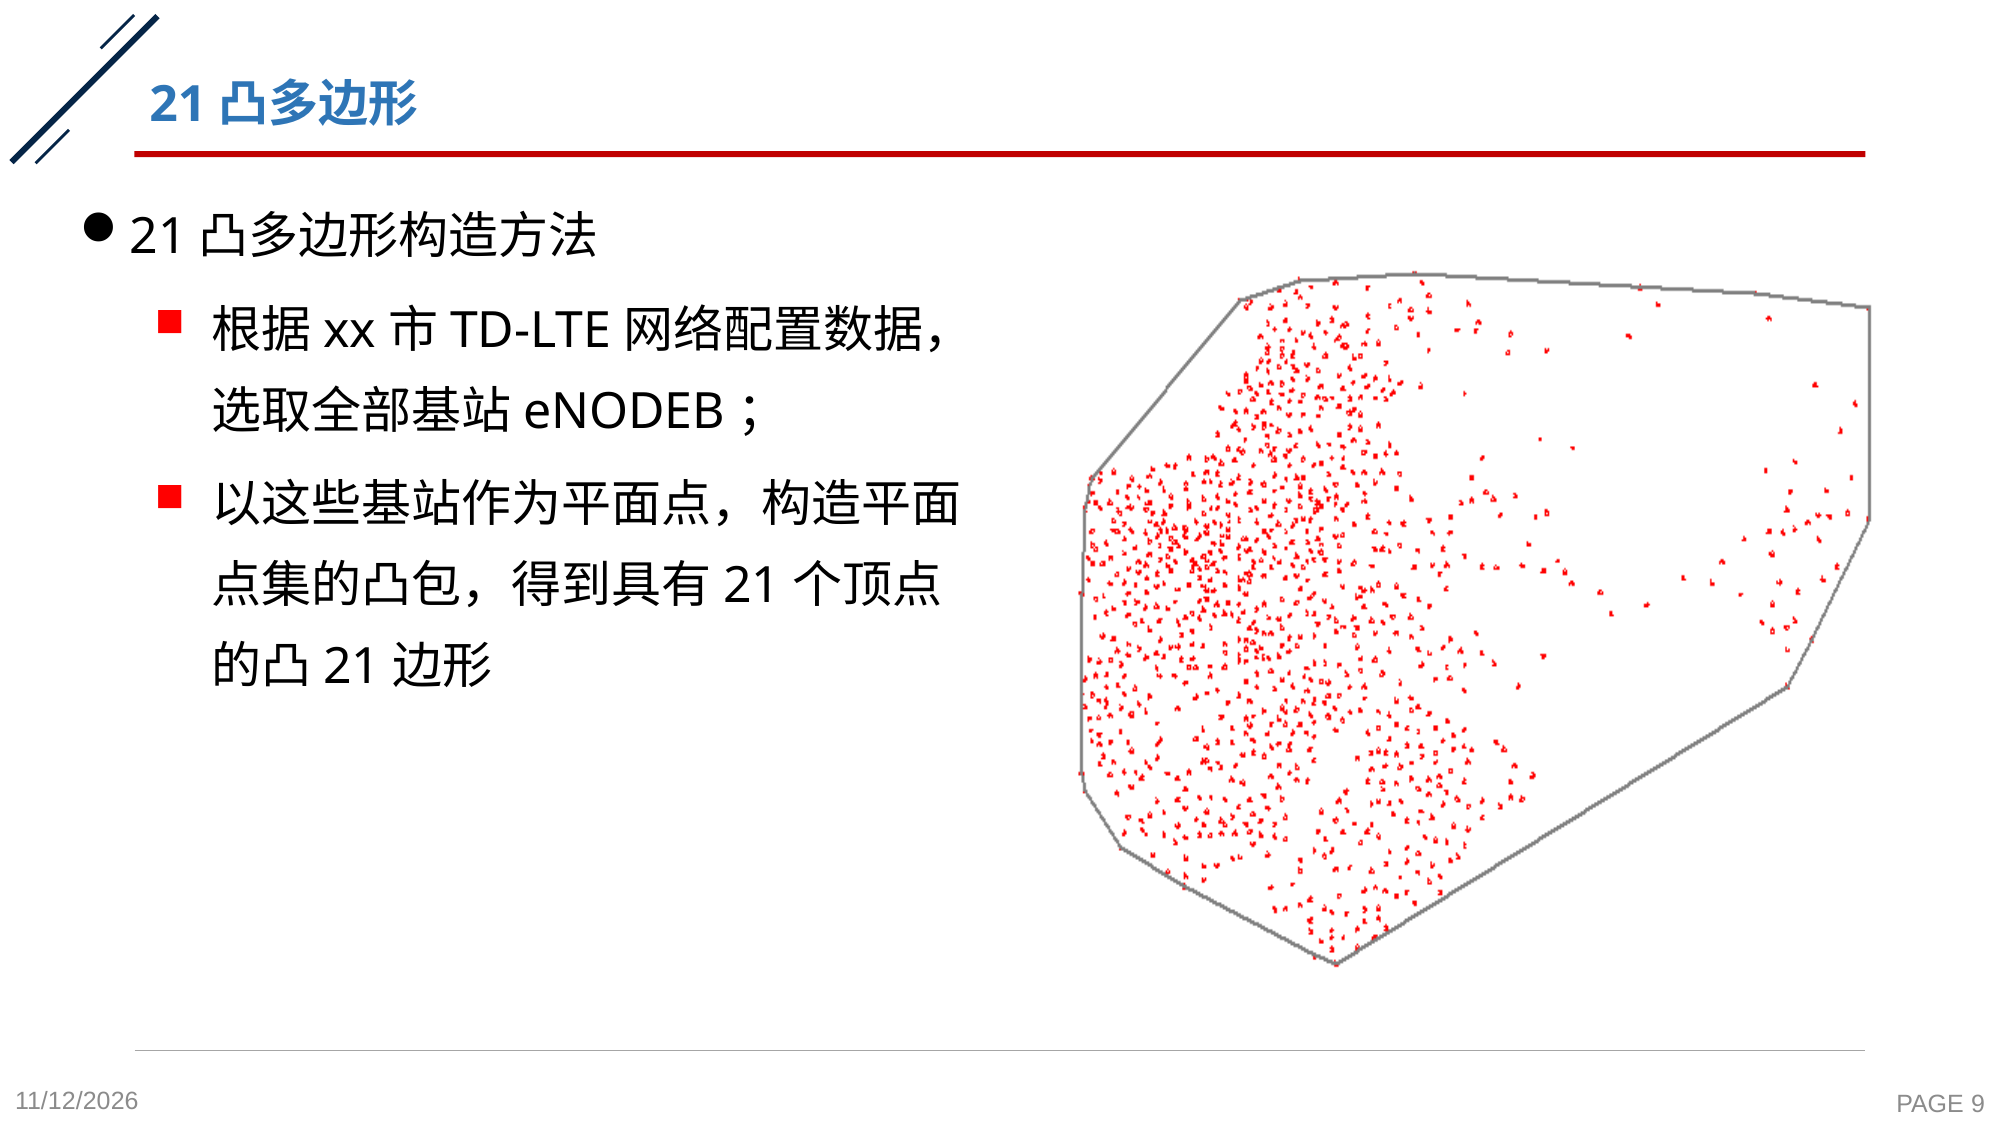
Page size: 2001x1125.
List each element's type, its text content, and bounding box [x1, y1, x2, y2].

picture [999, 175, 1969, 1003]
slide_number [0, 1073, 178, 1125]
title 21凸多边形 [134, 59, 1866, 150]
slide_number PAGE 9 [1783, 1077, 2000, 1125]
text_box 21凸多边形构造方法 根据xx市TD-LTE网络配置数据，选取全部基站eNODEB； 以这些基站作为平面点，构造平面点集的凸包，得到具有21个顶点的凸21边形 [64, 196, 1000, 1094]
